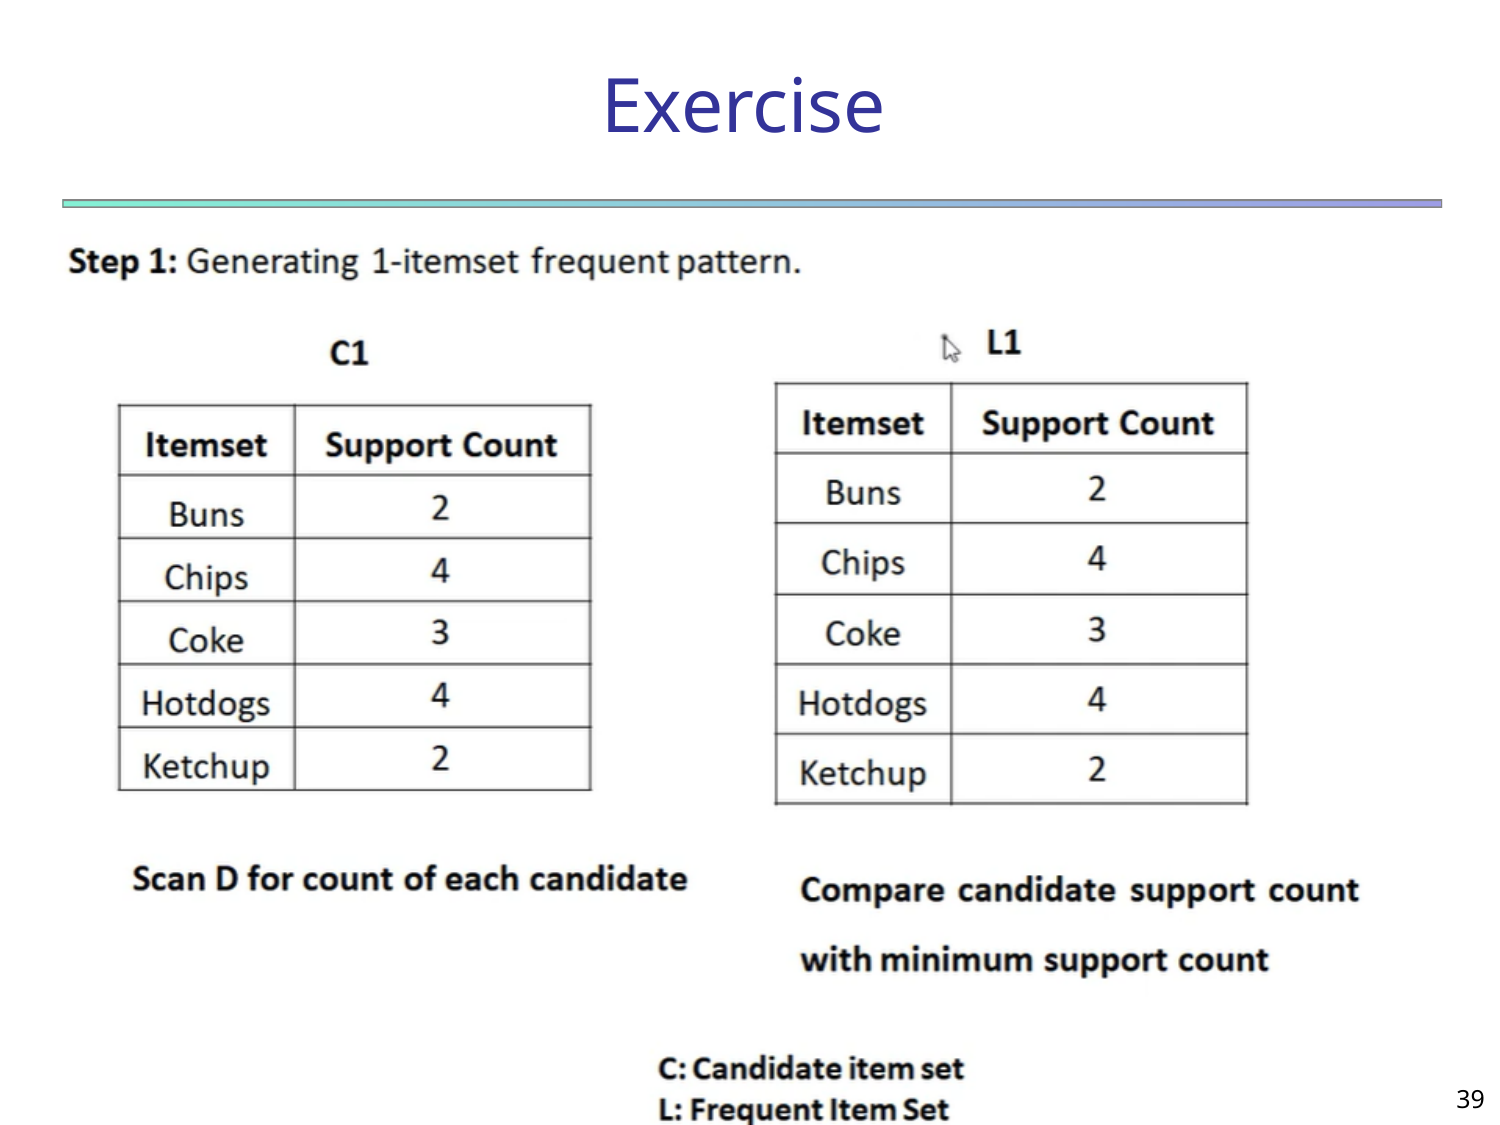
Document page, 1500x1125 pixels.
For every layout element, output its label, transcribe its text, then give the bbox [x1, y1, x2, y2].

title Exercise [62, 62, 1425, 163]
slide_number ‹#› [1424, 1062, 1500, 1125]
picture [12, 210, 1421, 1125]
